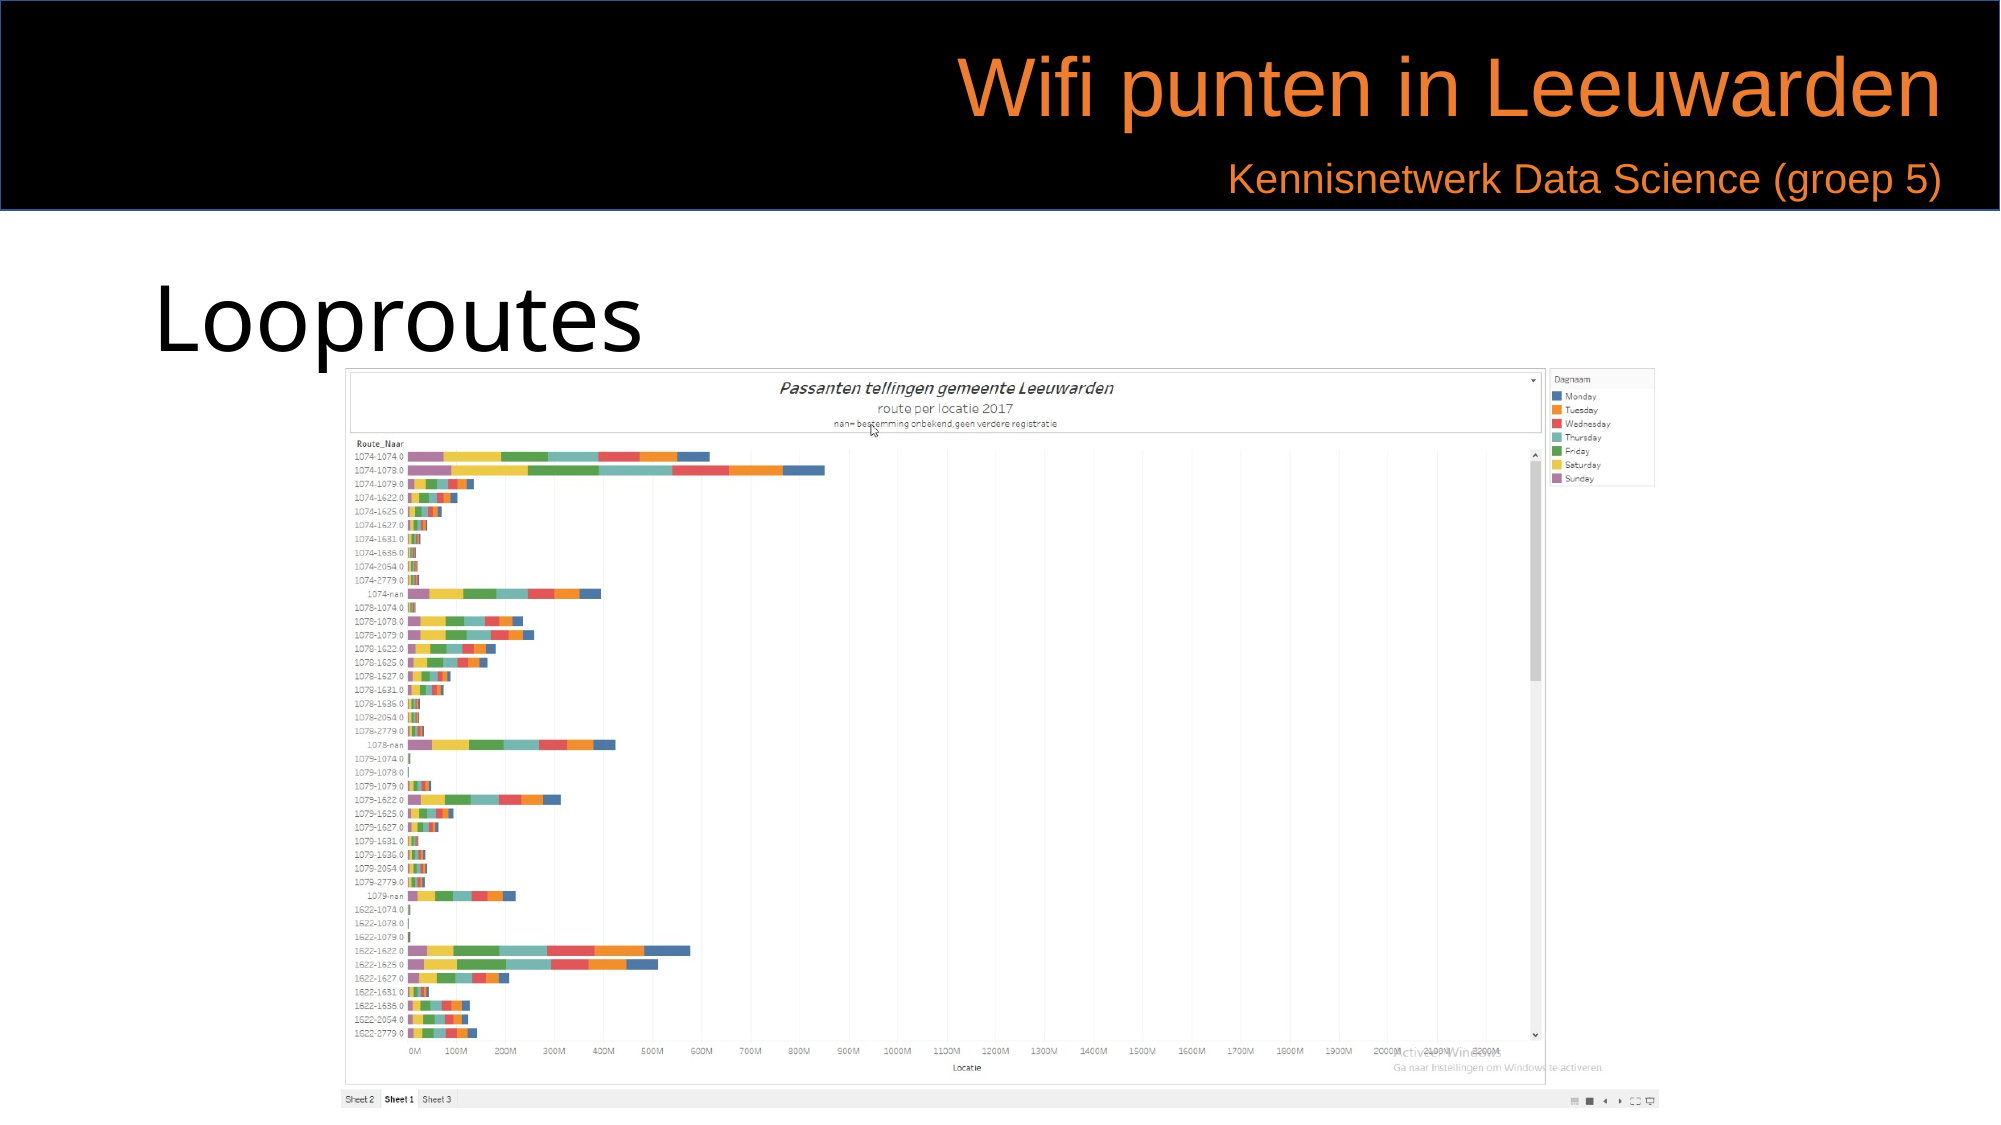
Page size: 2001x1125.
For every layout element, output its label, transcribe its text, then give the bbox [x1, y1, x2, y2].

text_box [0, 0, 2000, 211]
text_box Kennisnetwerk Data Science (groep 5) [463, 144, 1958, 210]
title Looproutes [137, 213, 1863, 431]
text_box Wifi punten in Leeuwarden [638, 25, 1958, 141]
picture [341, 368, 1659, 1108]
